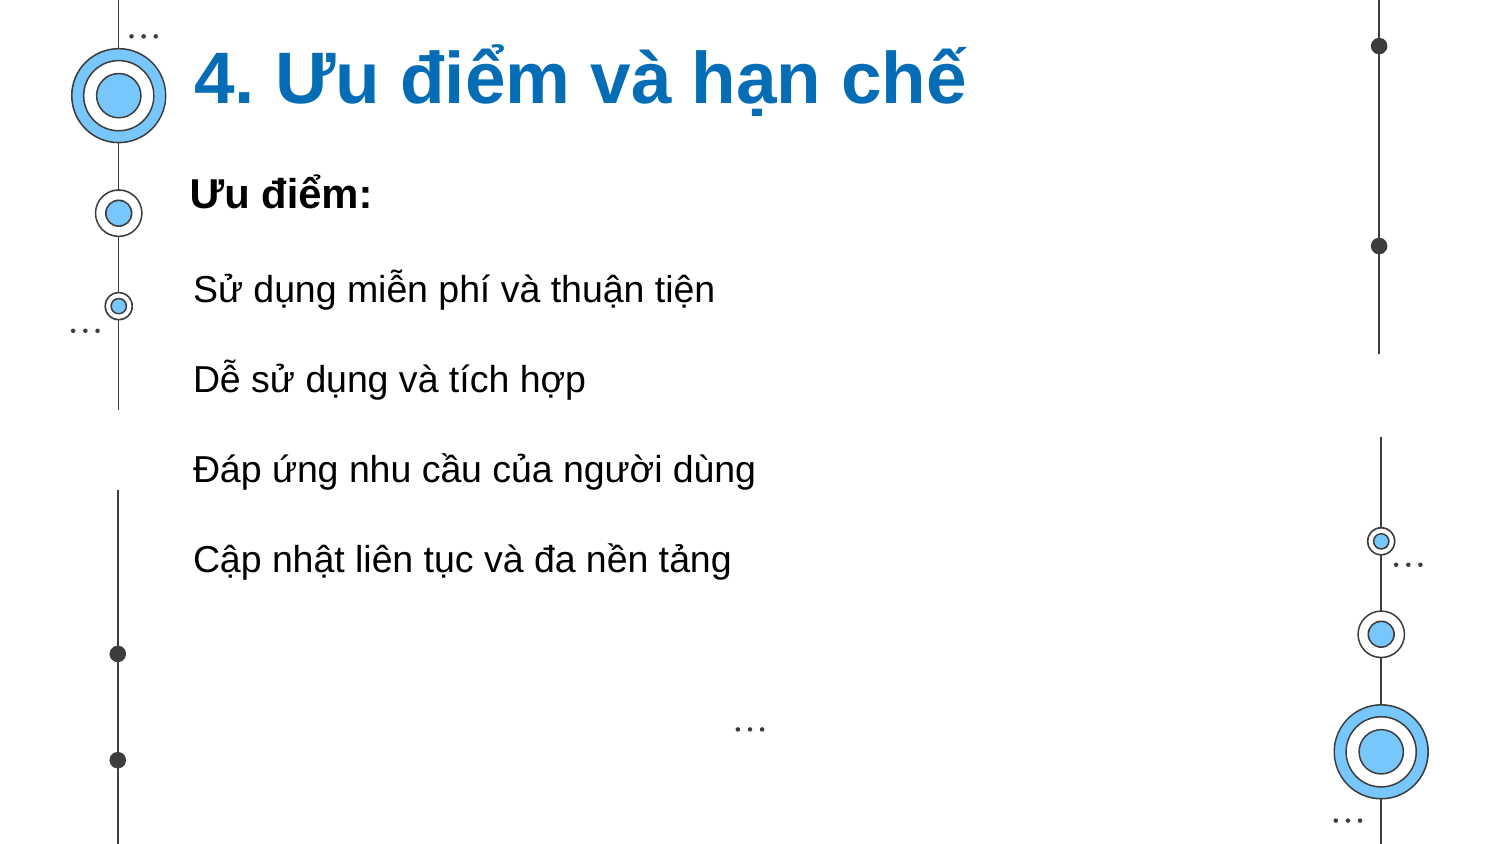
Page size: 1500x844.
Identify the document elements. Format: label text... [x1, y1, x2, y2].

text_box 4. Ưu điểm và hạn chế [179, 23, 983, 126]
text_box Sử dụng miễn phí và thuận tiện Dễ sử dụng và tích hợp Đáp ứng nhu cầu của người dùng Cập nhật liên tục và đa nền tảng [178, 257, 772, 588]
text_box Ưu điểm: [174, 159, 925, 225]
